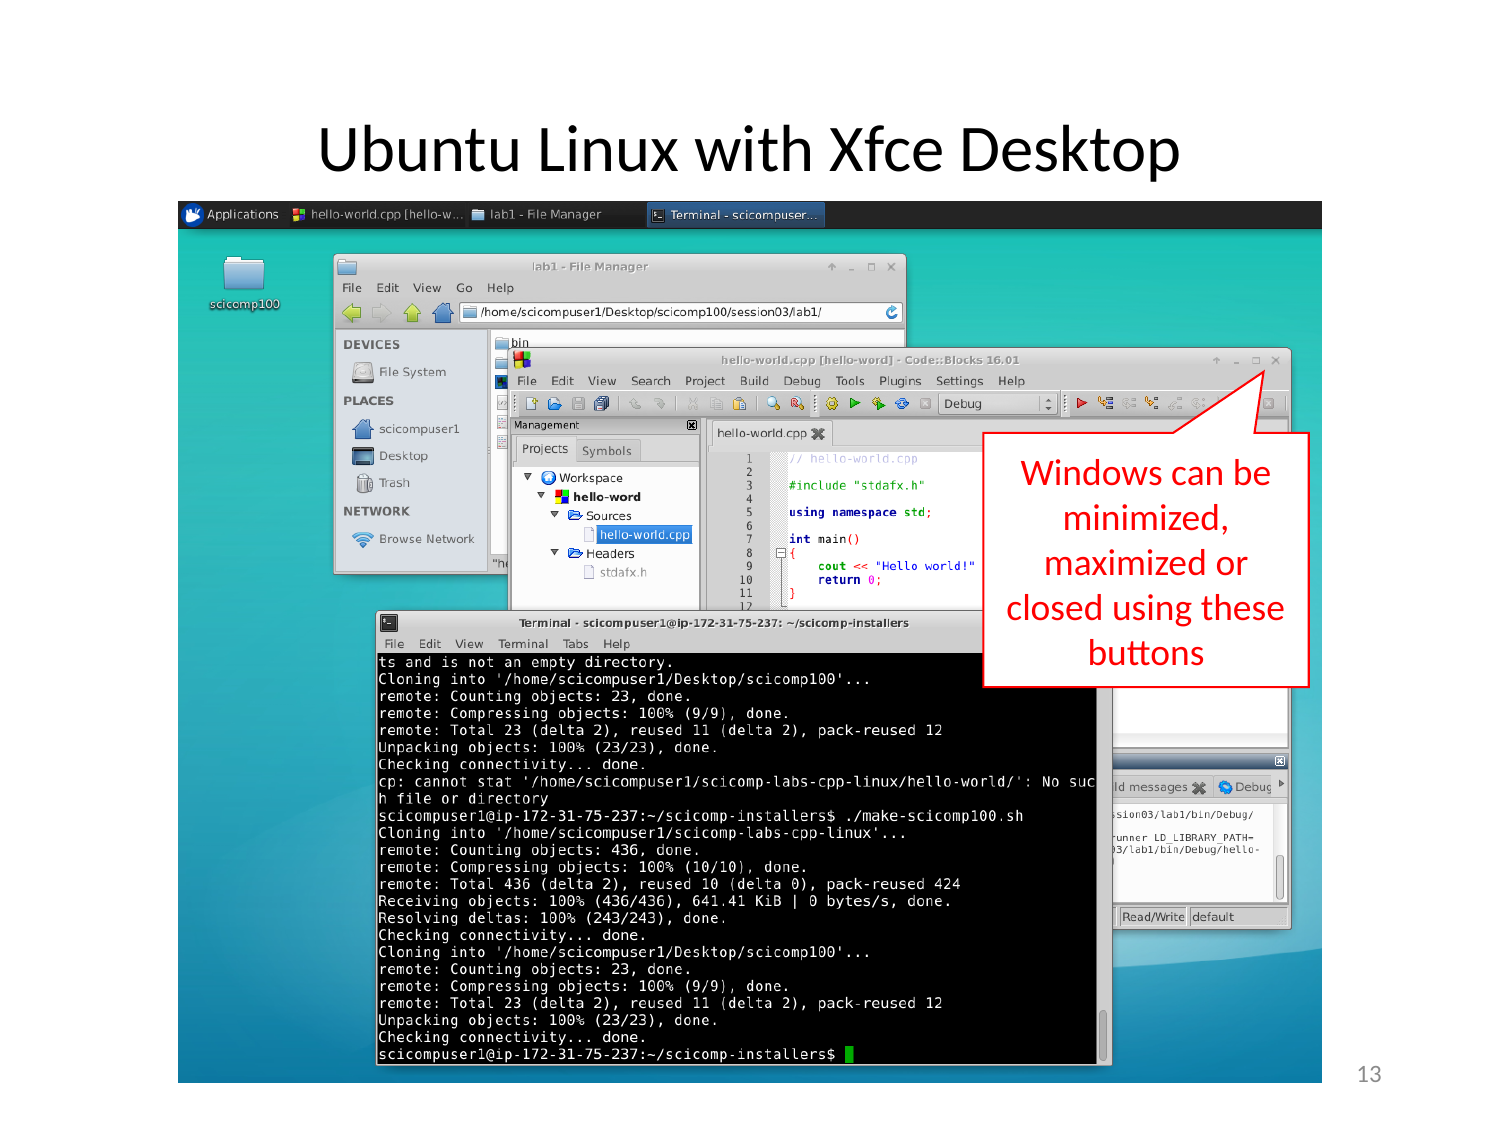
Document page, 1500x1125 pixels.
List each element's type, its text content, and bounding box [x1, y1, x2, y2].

picture [177, 201, 1322, 1083]
title Ubuntu Linux with Xfce Desktop [103, 59, 1397, 241]
slide_number 13 [1059, 1042, 1397, 1103]
